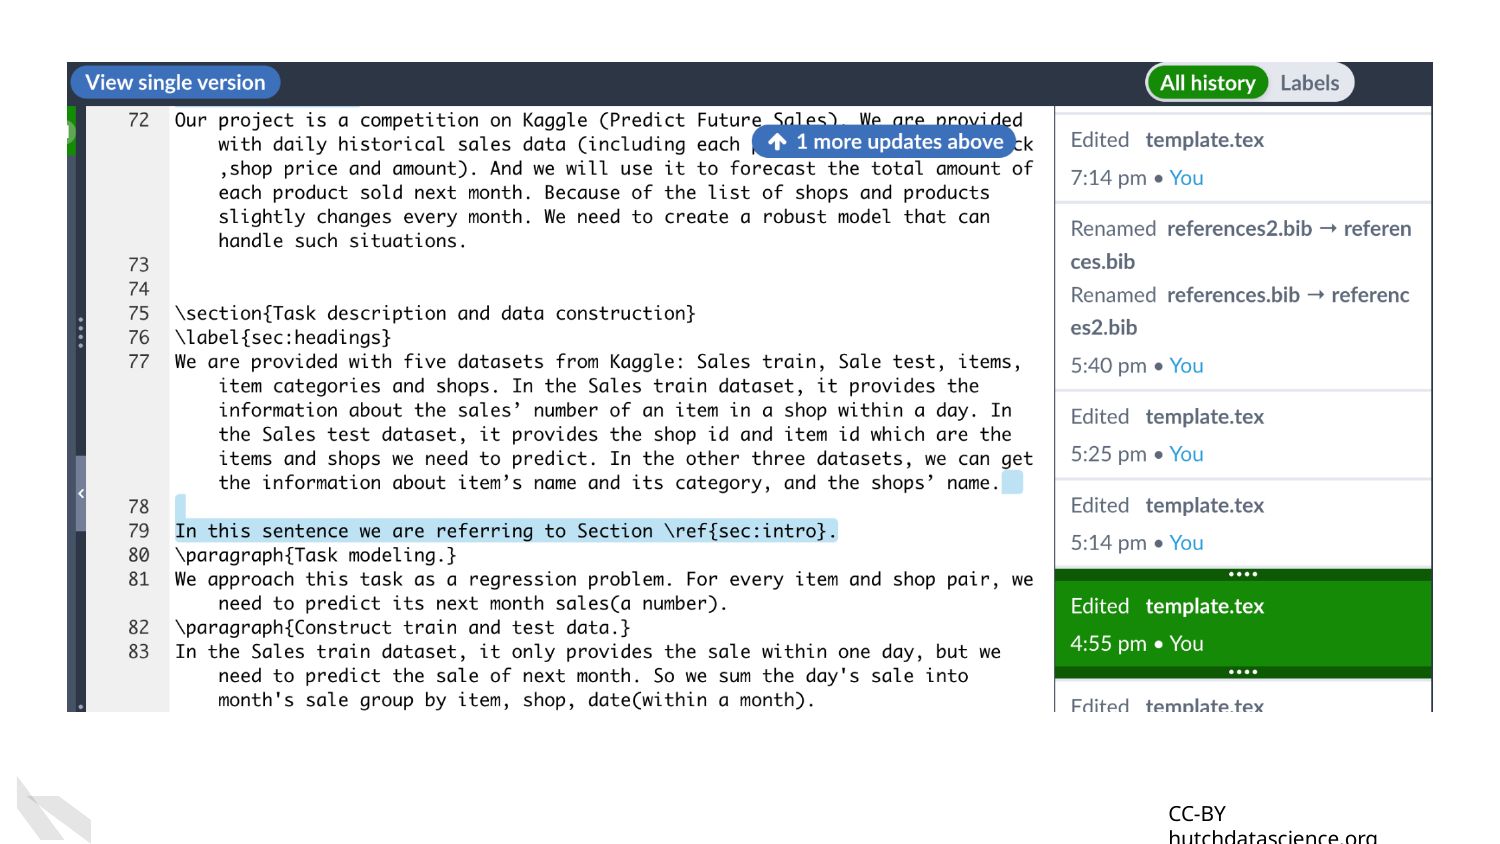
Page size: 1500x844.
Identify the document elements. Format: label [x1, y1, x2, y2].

picture [67, 62, 1433, 712]
